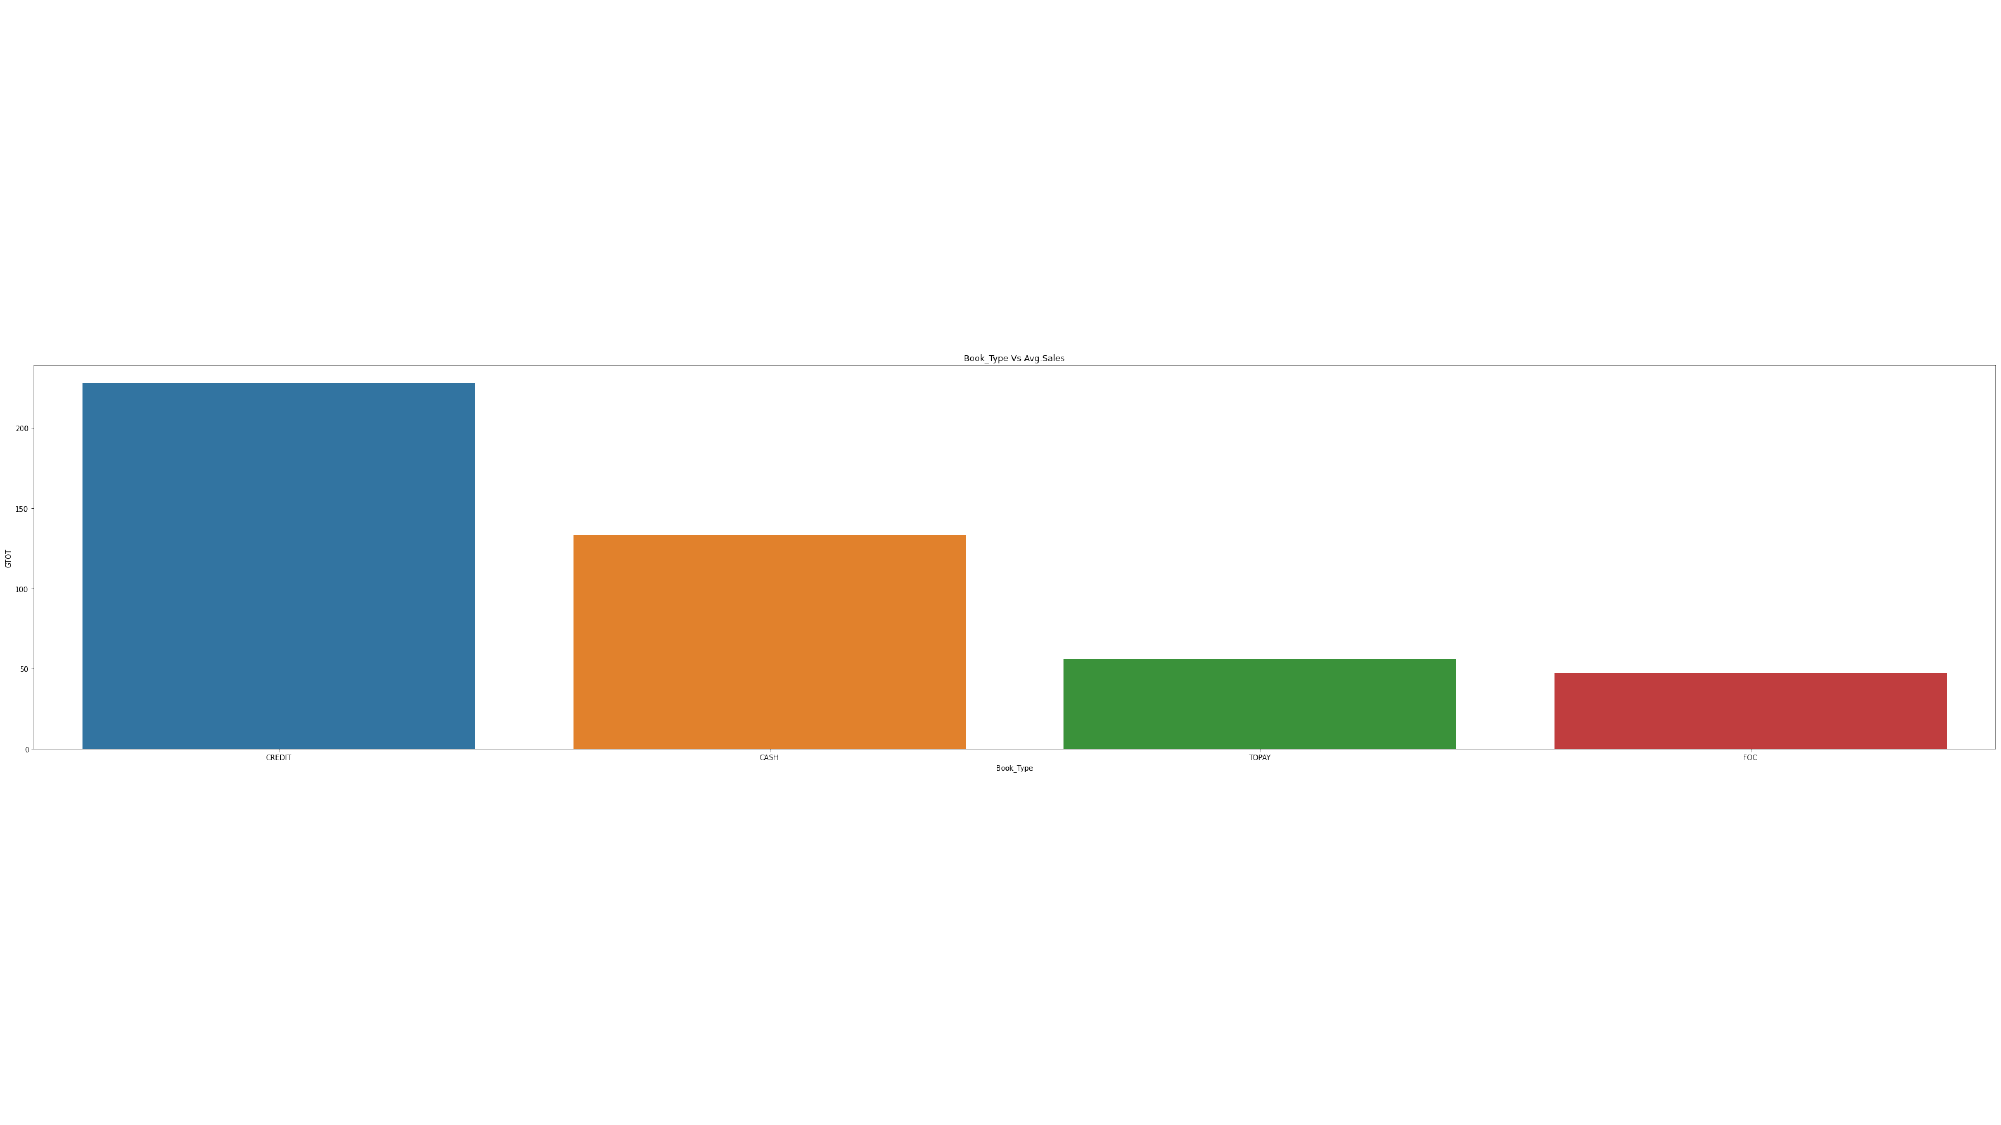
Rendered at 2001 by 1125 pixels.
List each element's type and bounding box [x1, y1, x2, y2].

picture [0, 349, 2000, 776]
